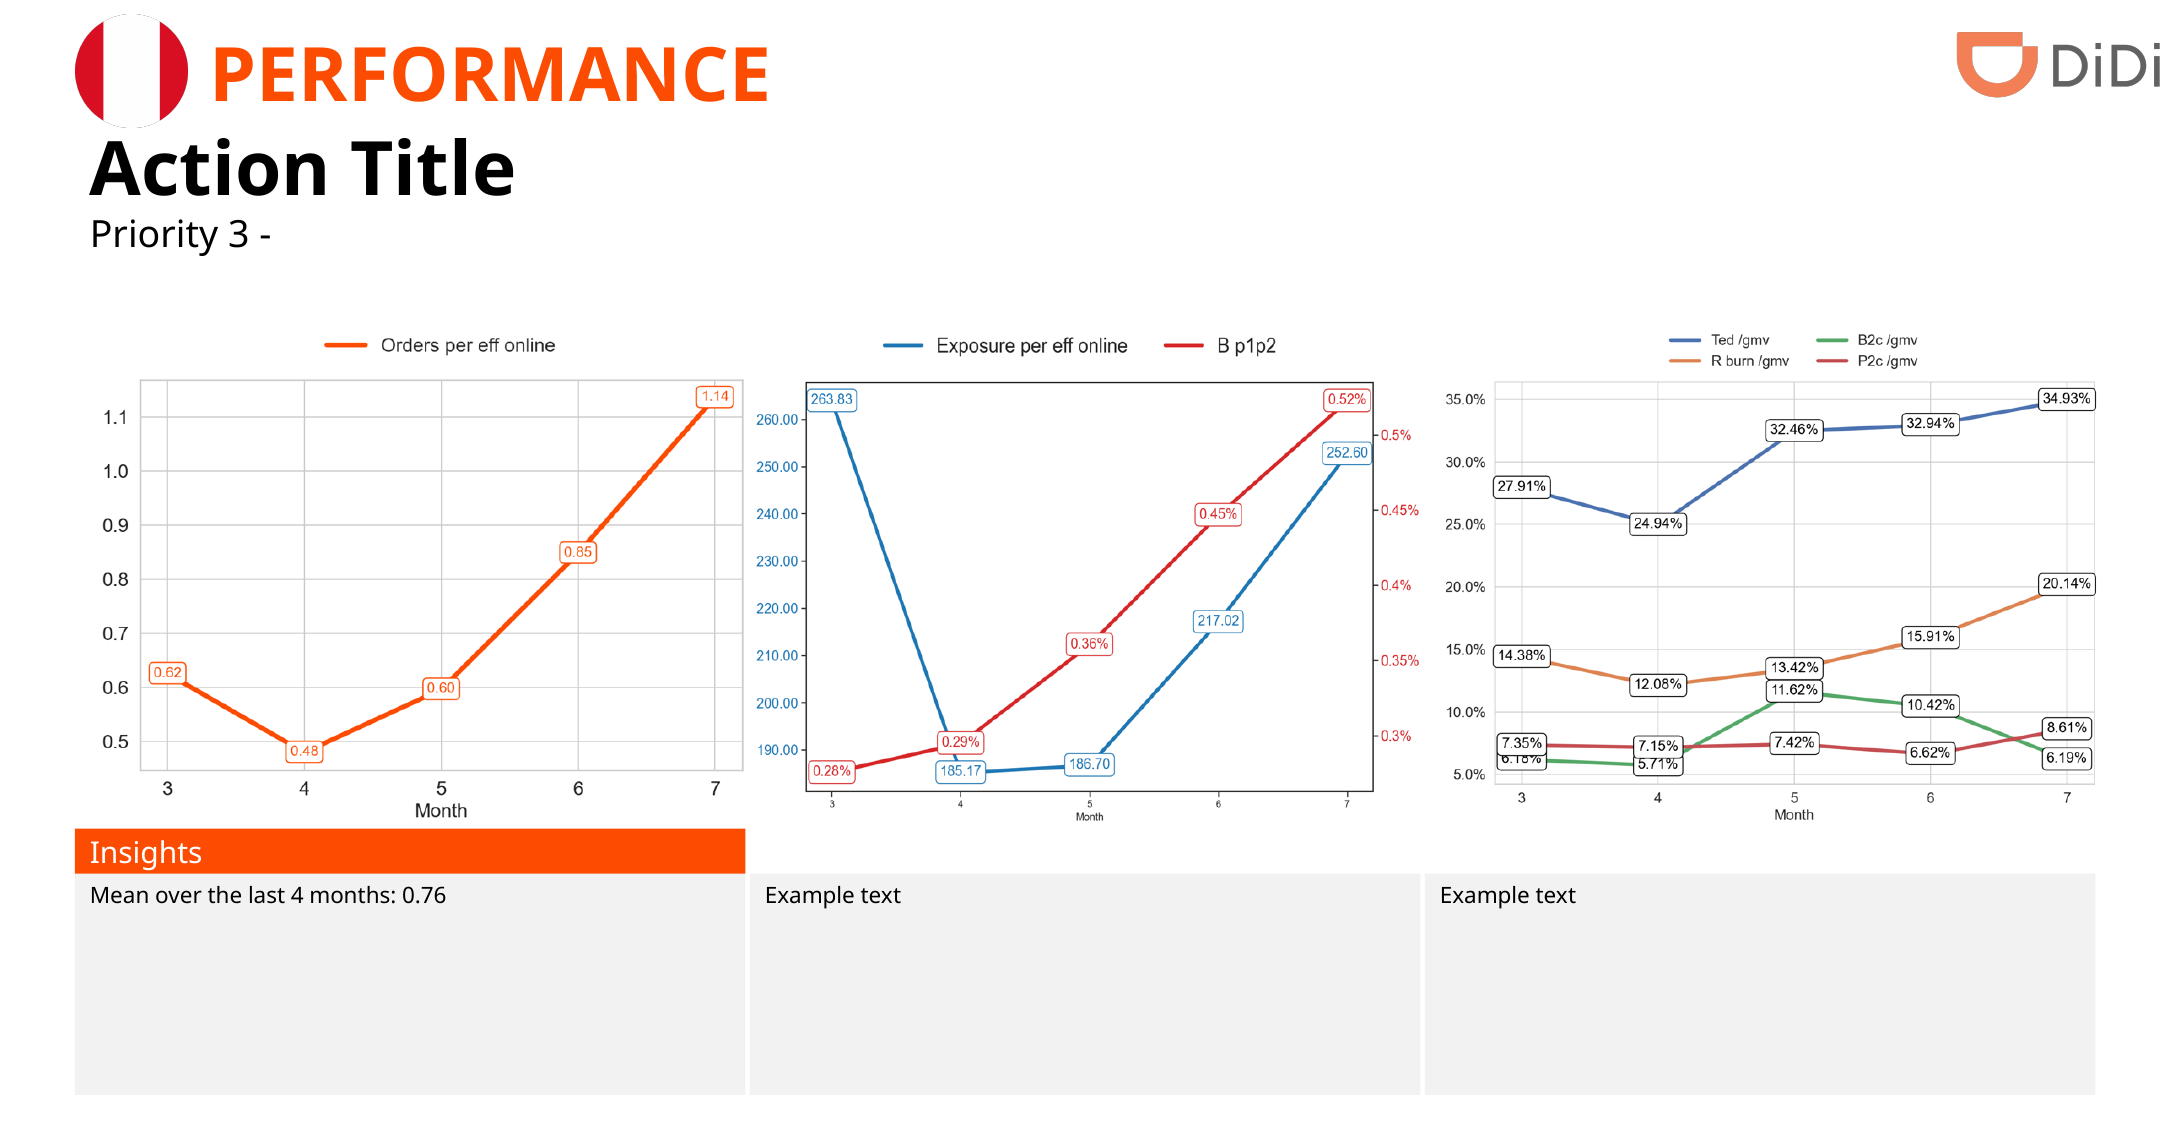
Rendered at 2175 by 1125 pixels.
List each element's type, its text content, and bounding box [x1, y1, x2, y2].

text_box Insights [74, 837, 746, 874]
picture [74, 322, 2101, 829]
text_box Action Title [74, 127, 2175, 202]
text_box Mean over the last 4 months: 0.76 [74, 874, 746, 1095]
picture [74, 14, 188, 128]
picture [1949, 1, 2175, 129]
text_box Example text [749, 873, 1421, 1095]
text_box PERFORMANCE [194, 15, 1800, 127]
text_box Example text [1424, 873, 2096, 1095]
text_box Priority 3 - [74, 202, 2175, 263]
